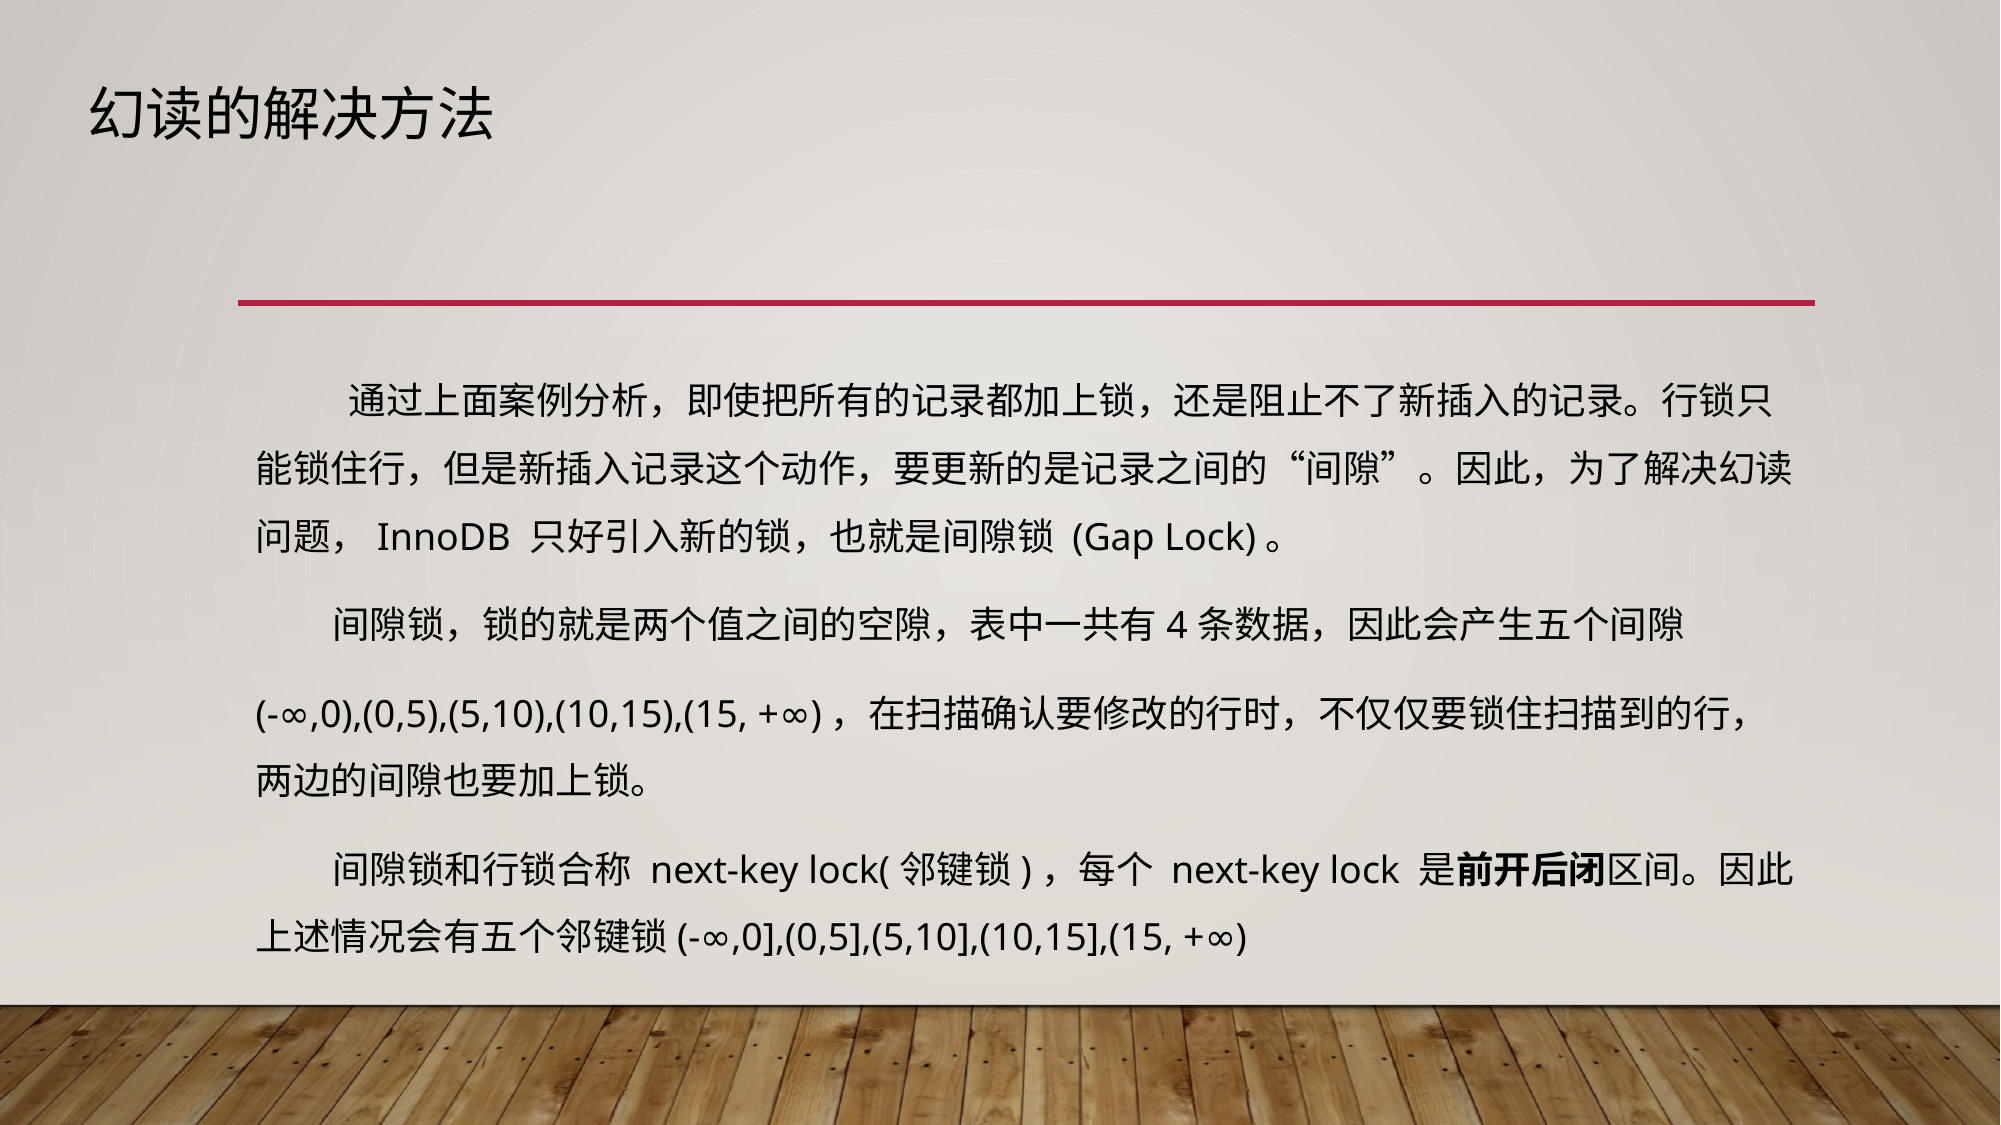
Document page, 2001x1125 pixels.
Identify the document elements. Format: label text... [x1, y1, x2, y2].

title 幻读的解决方法 [72, 77, 1798, 256]
text_box 通过上面案例分析，即使把所有的记录都加上锁，还是阻止不了新插入的记录。行锁只能锁住行，但是新插入记录这个动作，要更新的是记录之间的“间隙”。因此，为了解决幻读问题，InnoDB 只好引入新的锁，也就是间隙锁 (Gap Lock)。 间隙锁，锁的就是两个值之间的空隙，表中一共有4条数据，因此会产生五个间隙 (-∞,0),(0,5),(5,10),(10,15),(15, +∞)，在扫描确认要修改的行时，不仅仅要锁住扫描到的行，两边的间隙也要加上锁。 间隙锁和行锁合称 next-key lock(邻键锁)，每个 next-key lock 是前开后闭区间。因此上述情况会有五个邻键锁(-∞,0],(0,5],(5,10],(10,15],(15, +∞) [240, 340, 1813, 991]
picture [0, 1005, 2000, 1125]
